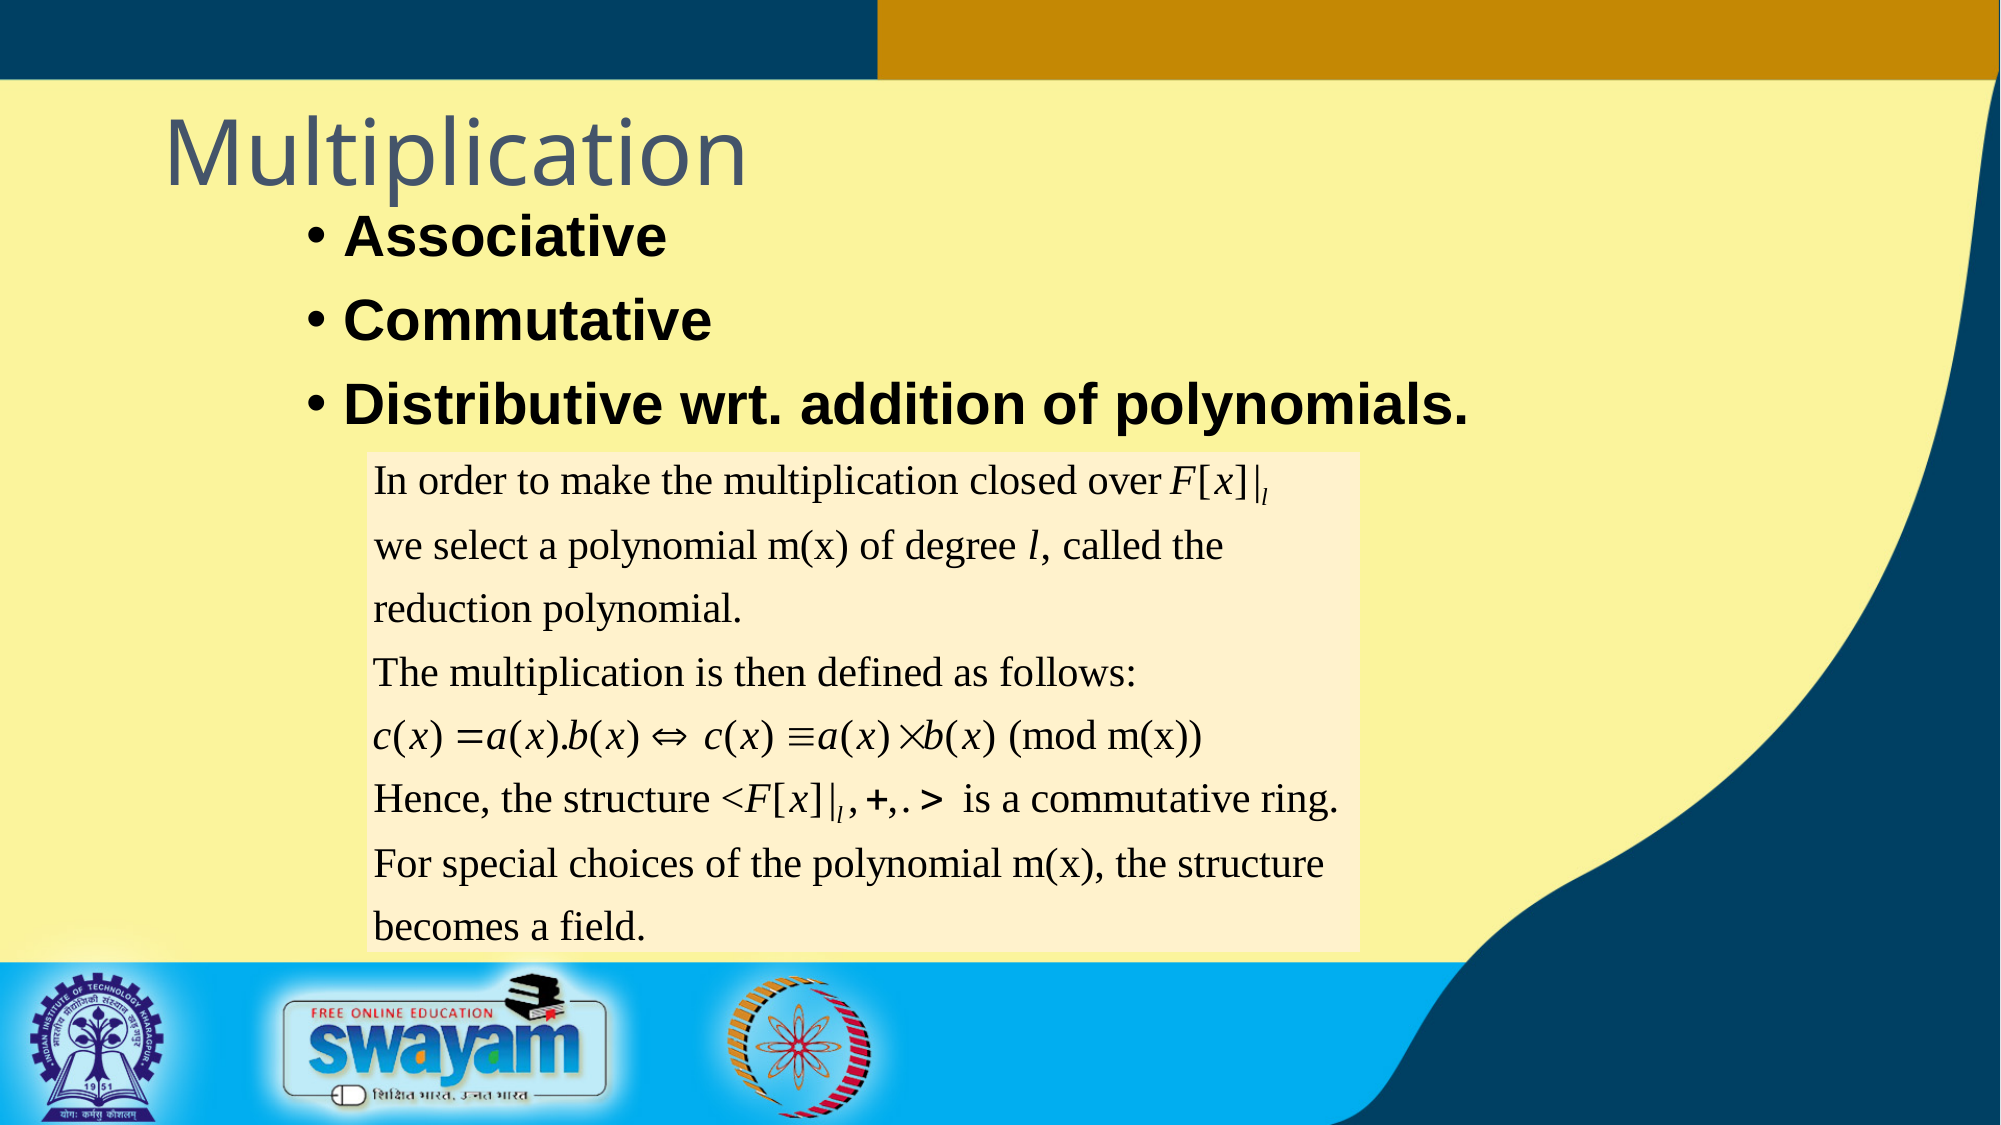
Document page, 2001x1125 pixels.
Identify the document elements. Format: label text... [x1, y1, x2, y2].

list Associative Commutative Distributive wrt. addition of polynomials. [291, 199, 1517, 874]
picture [0, 0, 2001, 1125]
picture [1425, 1016, 1433, 1023]
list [366, 451, 1360, 952]
title Multiplication [147, 62, 1848, 250]
